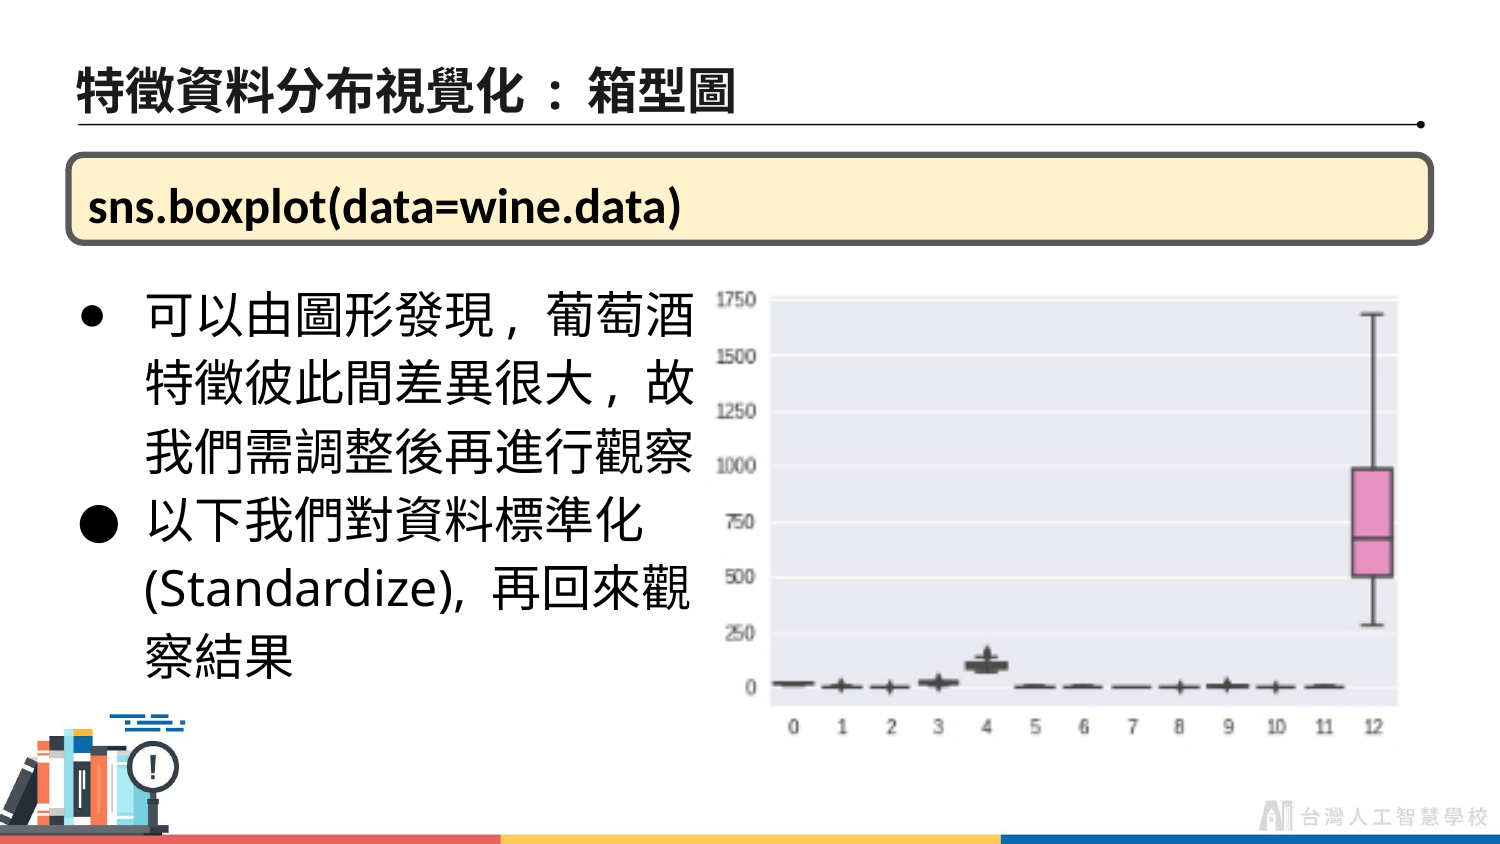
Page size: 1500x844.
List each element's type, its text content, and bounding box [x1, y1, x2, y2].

picture [0, 0, 1500, 844]
text_box 可以由圖形發現, 葡萄酒特徵彼此間差異很大, 故我們需調整後再進行觀察 以下我們對資料標準化 (Standardize), 再回來觀察結果 [75, 272, 698, 757]
title 特徵資料分布視覺化 : 箱型圖 [75, 57, 781, 152]
text_box sns.boxplot(data=wine.data) [68, 154, 1432, 243]
